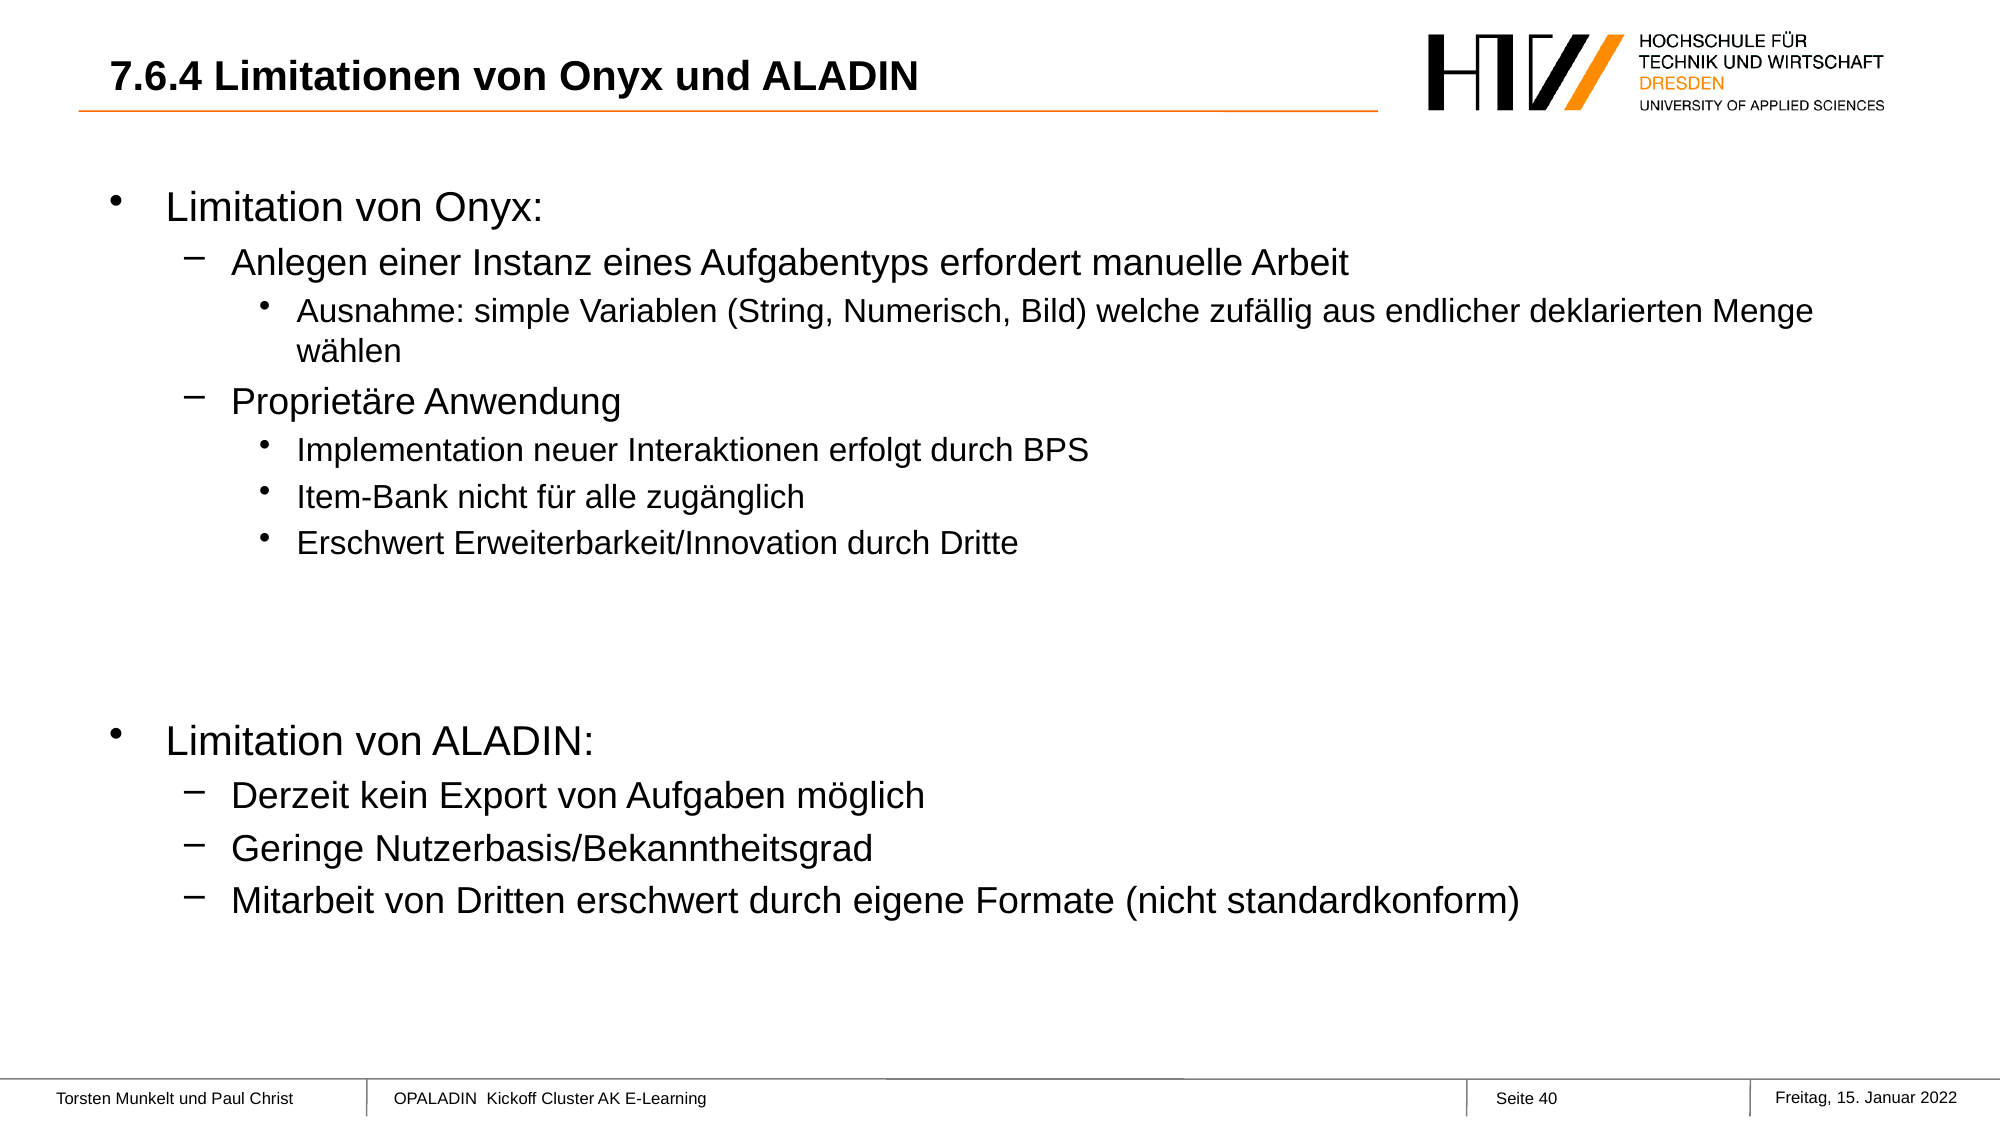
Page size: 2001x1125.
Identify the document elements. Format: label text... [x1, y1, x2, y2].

picture [1425, 31, 1887, 111]
list Limitation von Onyx: Anlegen einer Instanz eines Aufgabentyps erfordert manuelle Arbeit Ausnahme: simple Variablen (String, Numerisch, Bild) welche zufällig aus endlicher deklarierten Menge wählen Proprietäre Anwendung Implementation neuer Interaktionen erfolgt durch BPS Item-Bank nicht für alle zugänglich Erschwert Erweiterbarkeit/Innovation durch Dritte Limitation von ALADIN: Derzeit kein Export von Aufgaben möglich Geringe Nutzerbasis/Bekanntheitsgrad Mitarbeit von Dritten erschwert durch eigene Formate (nicht standardkonform) [94, 172, 1863, 988]
title 7.6.4 Limitationen von Onyx und ALADIN [94, 29, 1386, 117]
